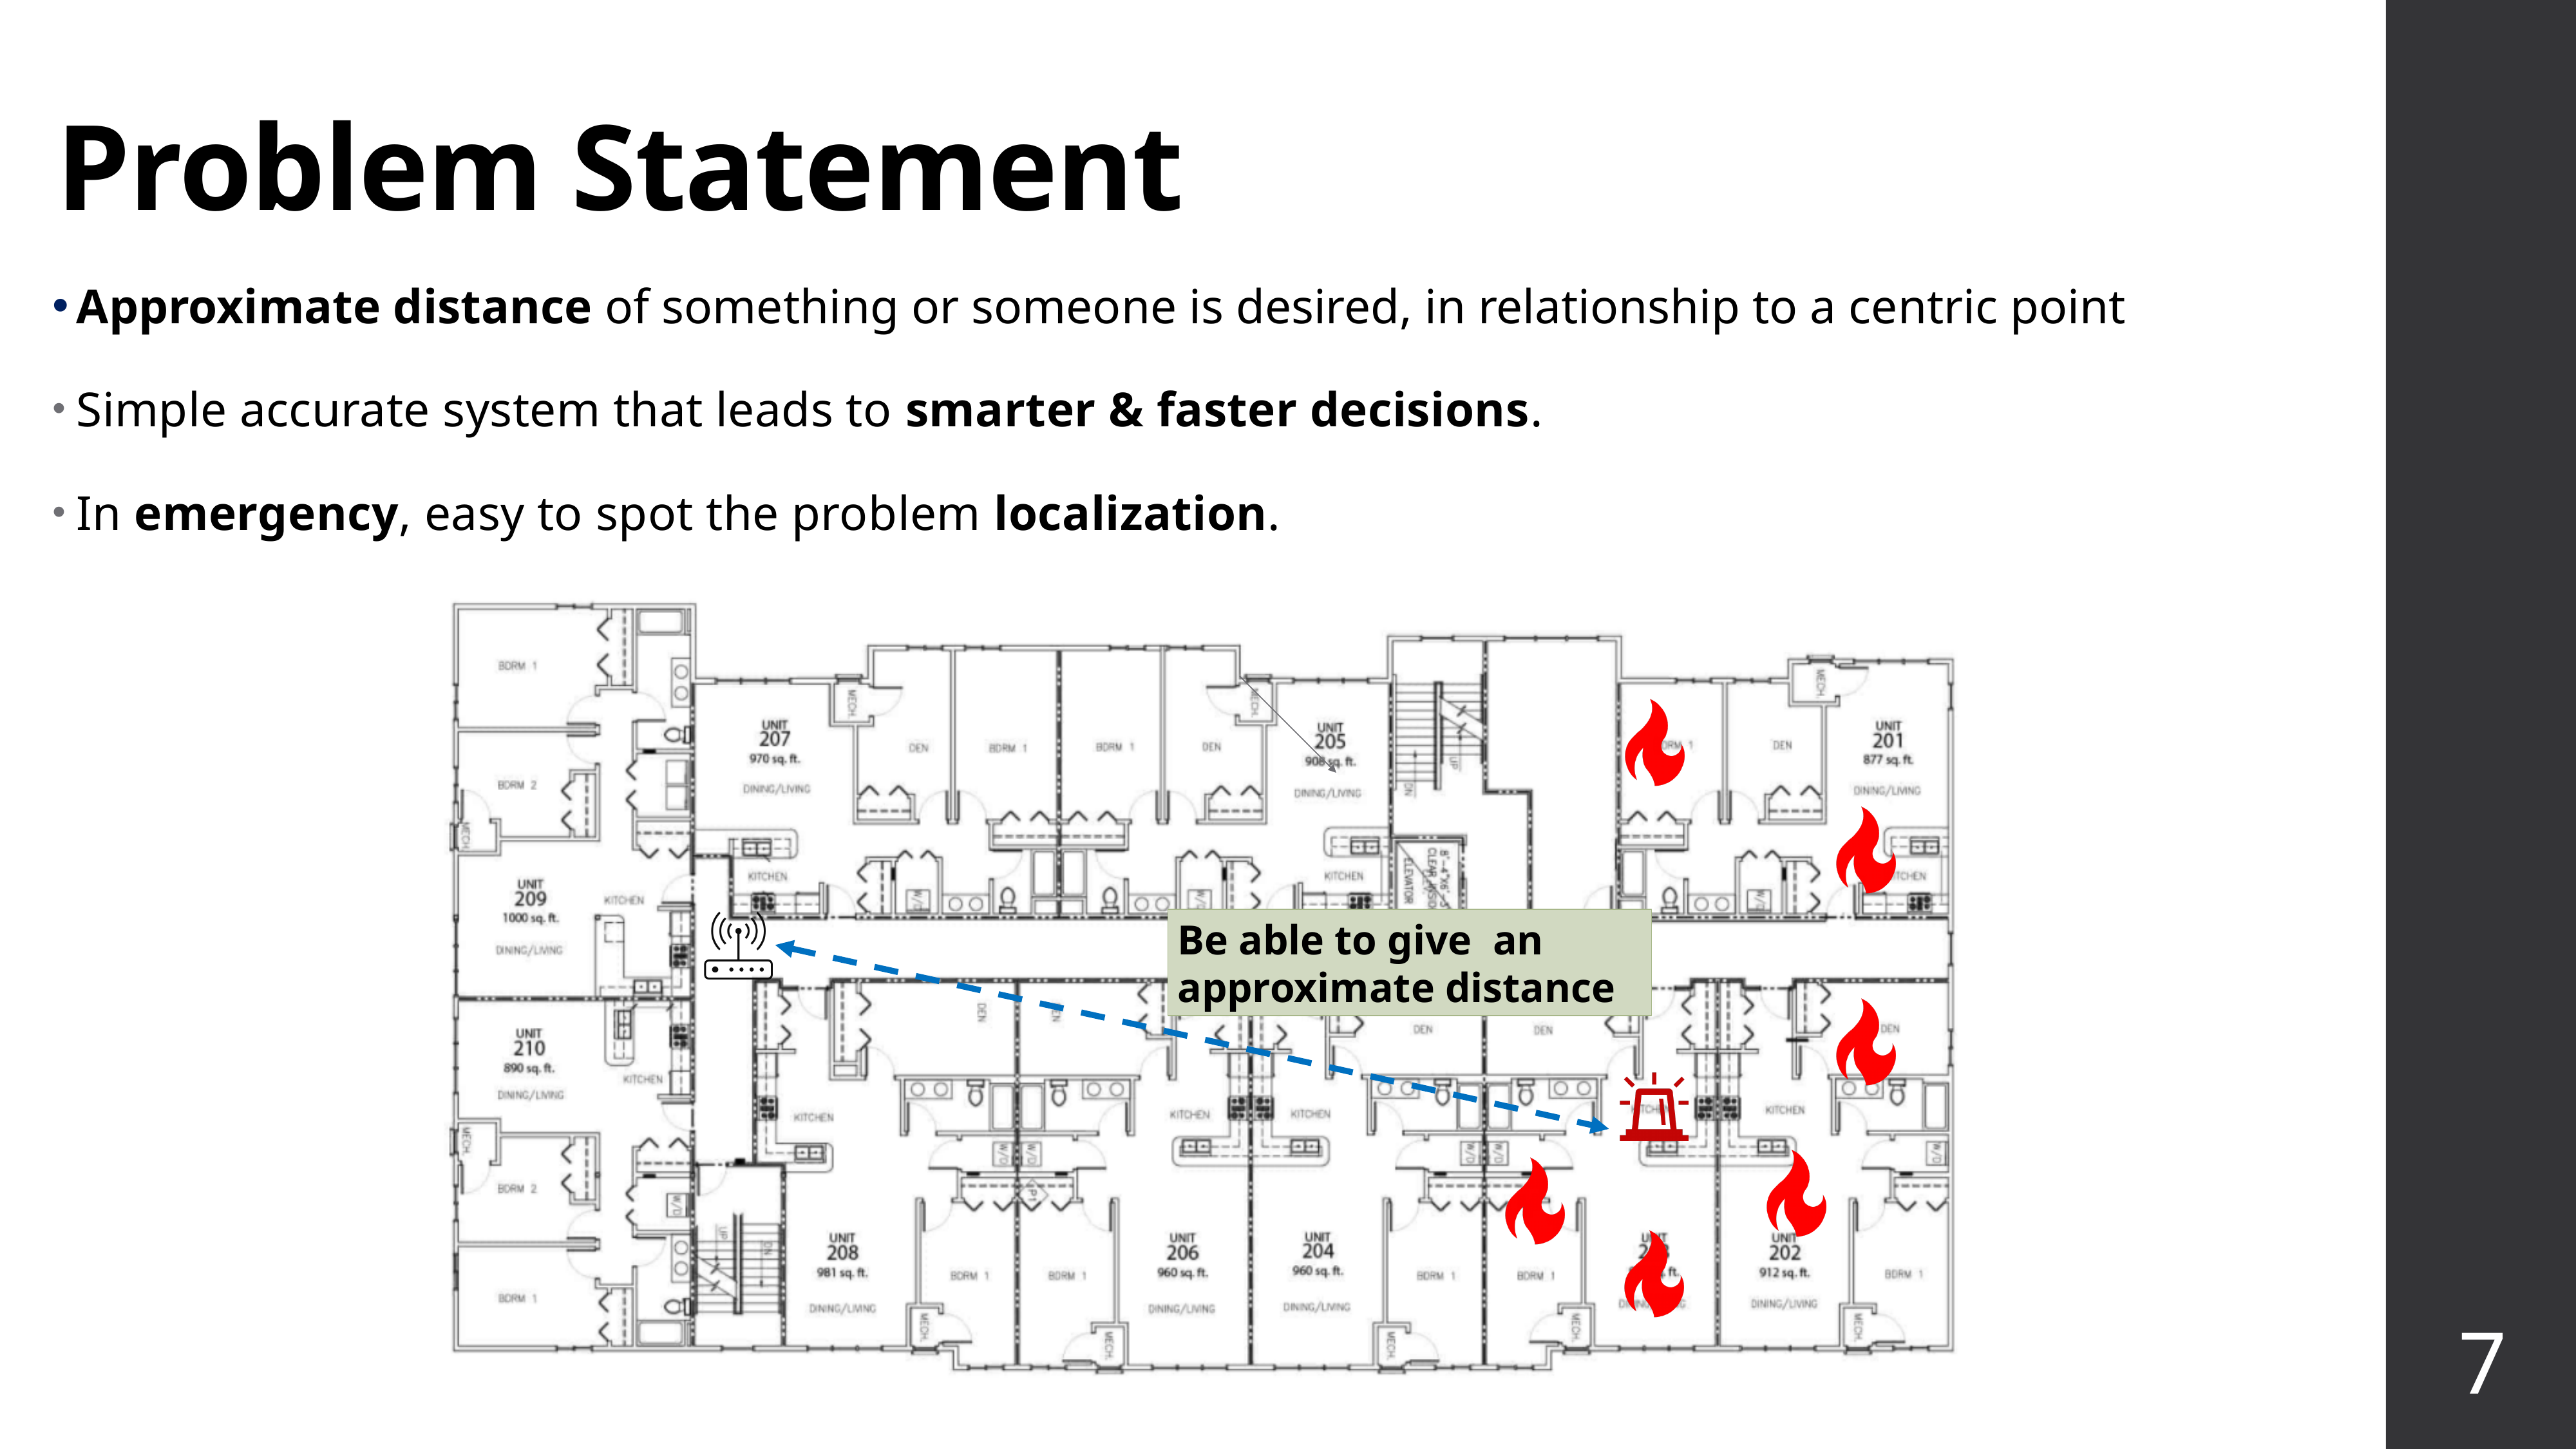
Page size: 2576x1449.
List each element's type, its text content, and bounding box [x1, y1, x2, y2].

slide_number 7 [2386, 1304, 2576, 1430]
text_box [775, 945, 1609, 1130]
picture [410, 569, 1993, 1390]
title Problem Statement [46, 0, 2095, 241]
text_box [1239, 676, 1337, 773]
list Approximate distance of something or someone is desired, in relationship to a centric point Simple accurate system that leads to smarter & faster decisions. In emergency, easy to spot the problem localization. [46, 243, 2449, 1321]
